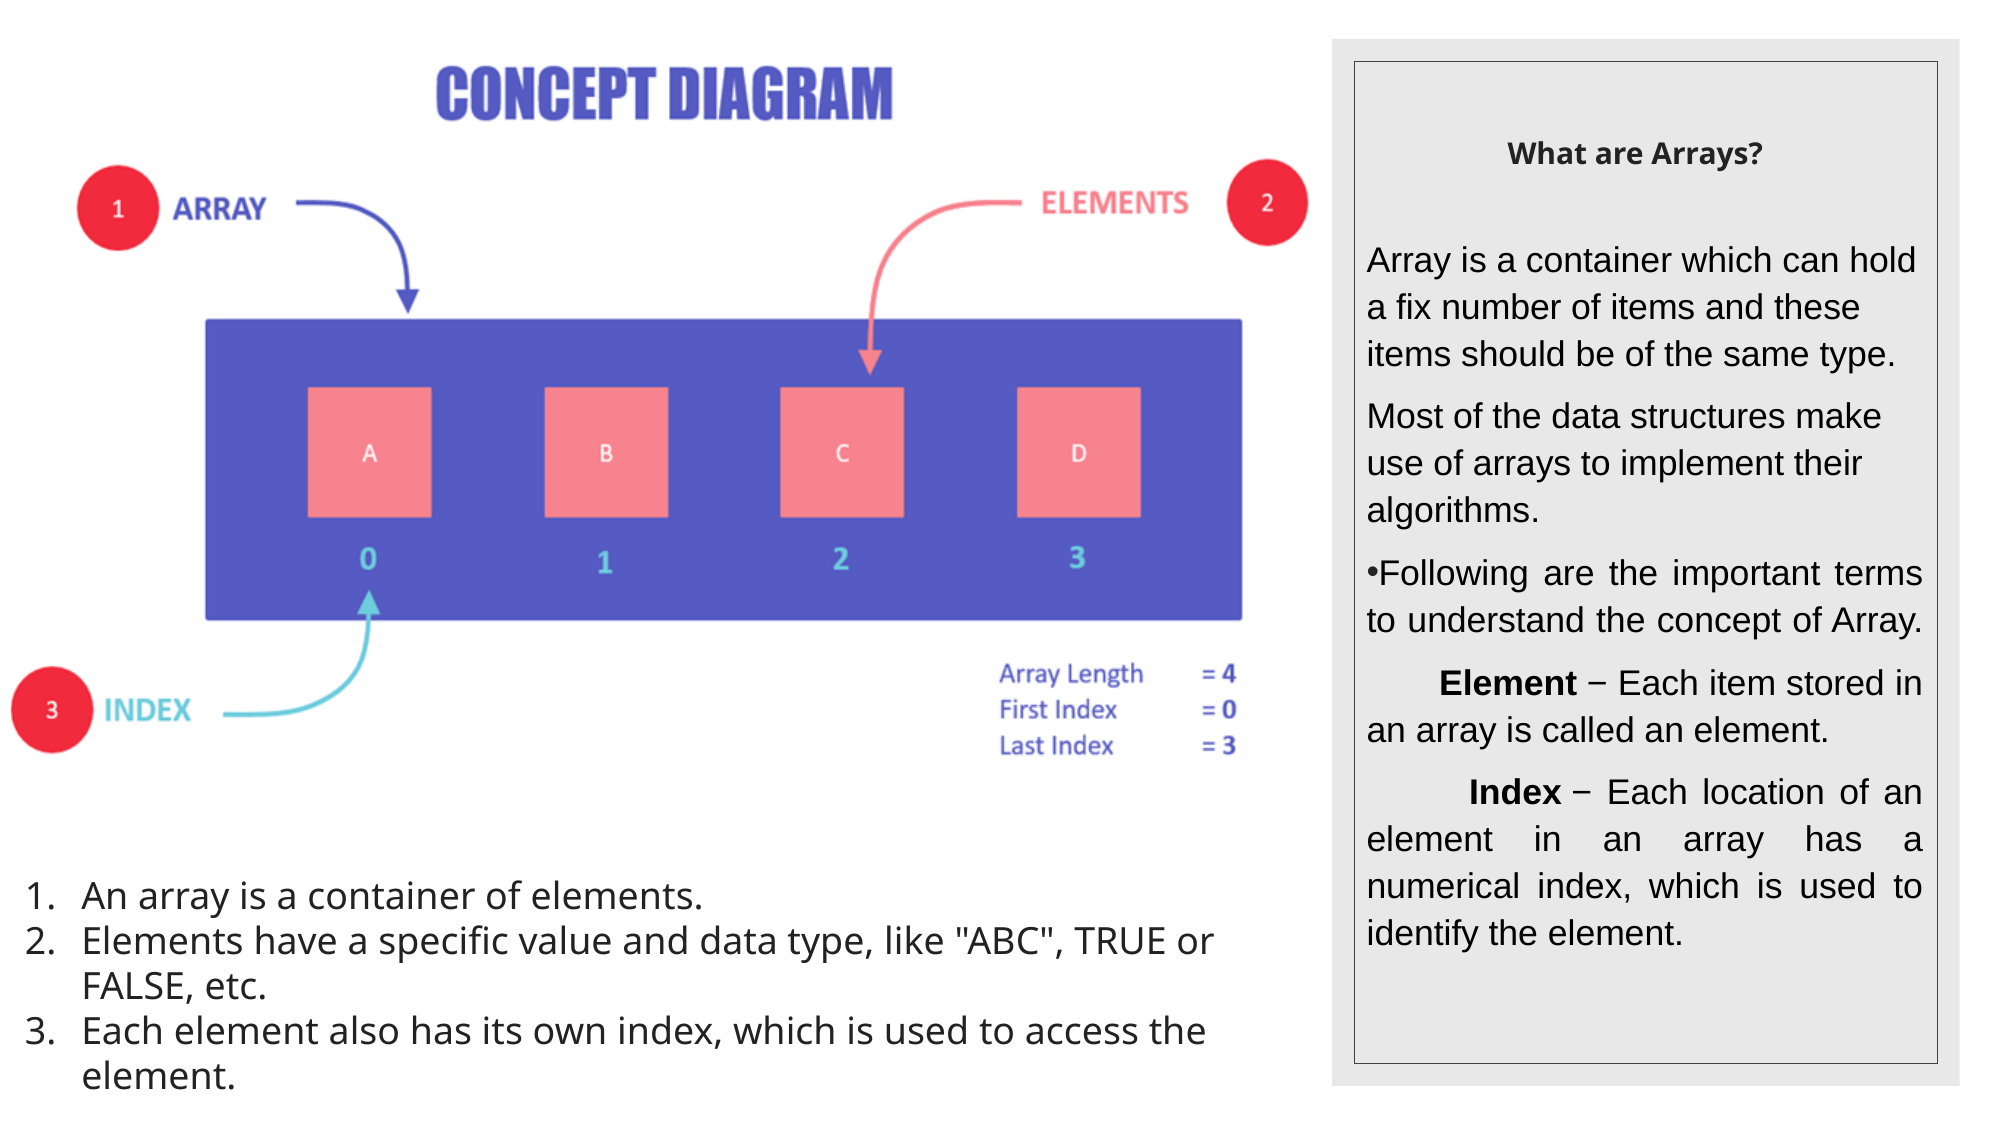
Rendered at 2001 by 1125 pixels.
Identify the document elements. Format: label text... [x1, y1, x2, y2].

title What are Arrays? [1363, 90, 1907, 179]
picture [10, 34, 1326, 782]
text_box An array is a container of elements. Elements have a specific value and data type, like "ABC", TRUE or FALSE, etc. Each element also has its own index, which is used to access the element. [10, 819, 1314, 1125]
list Array is a container which can hold a fix number of items and these items should be of the same type. Most of the data structures make use of arrays to implement their algorithms. Following are the important terms to understand the concept of Array. Element − Each item stored in an array is called an element. Index − Each location of an element in an array has a numerical index, which is used to identify the element. [1351, 224, 1939, 1035]
